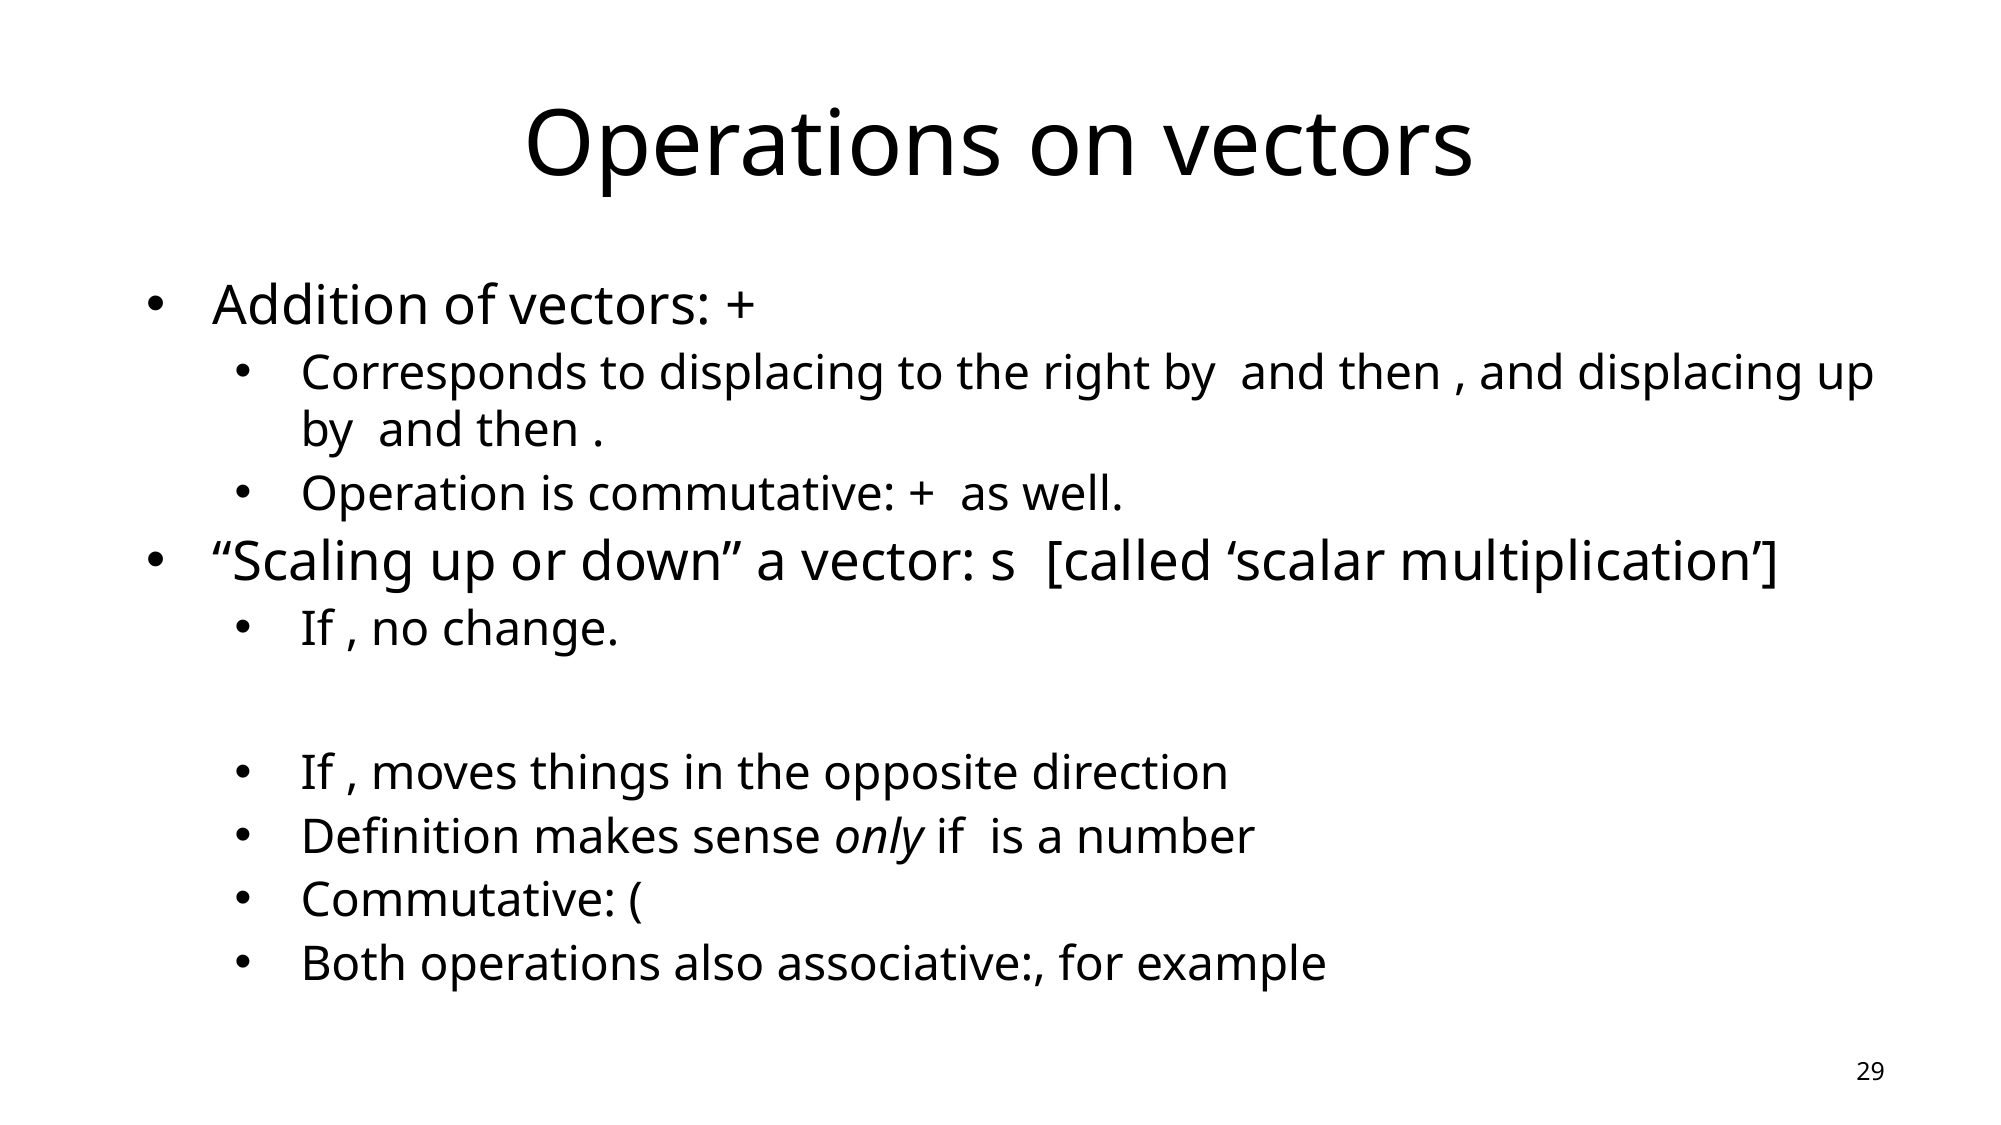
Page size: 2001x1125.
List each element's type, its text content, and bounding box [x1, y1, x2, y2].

title Operations on vectors [99, 45, 1900, 233]
slide_number 28 [1433, 1042, 1900, 1103]
